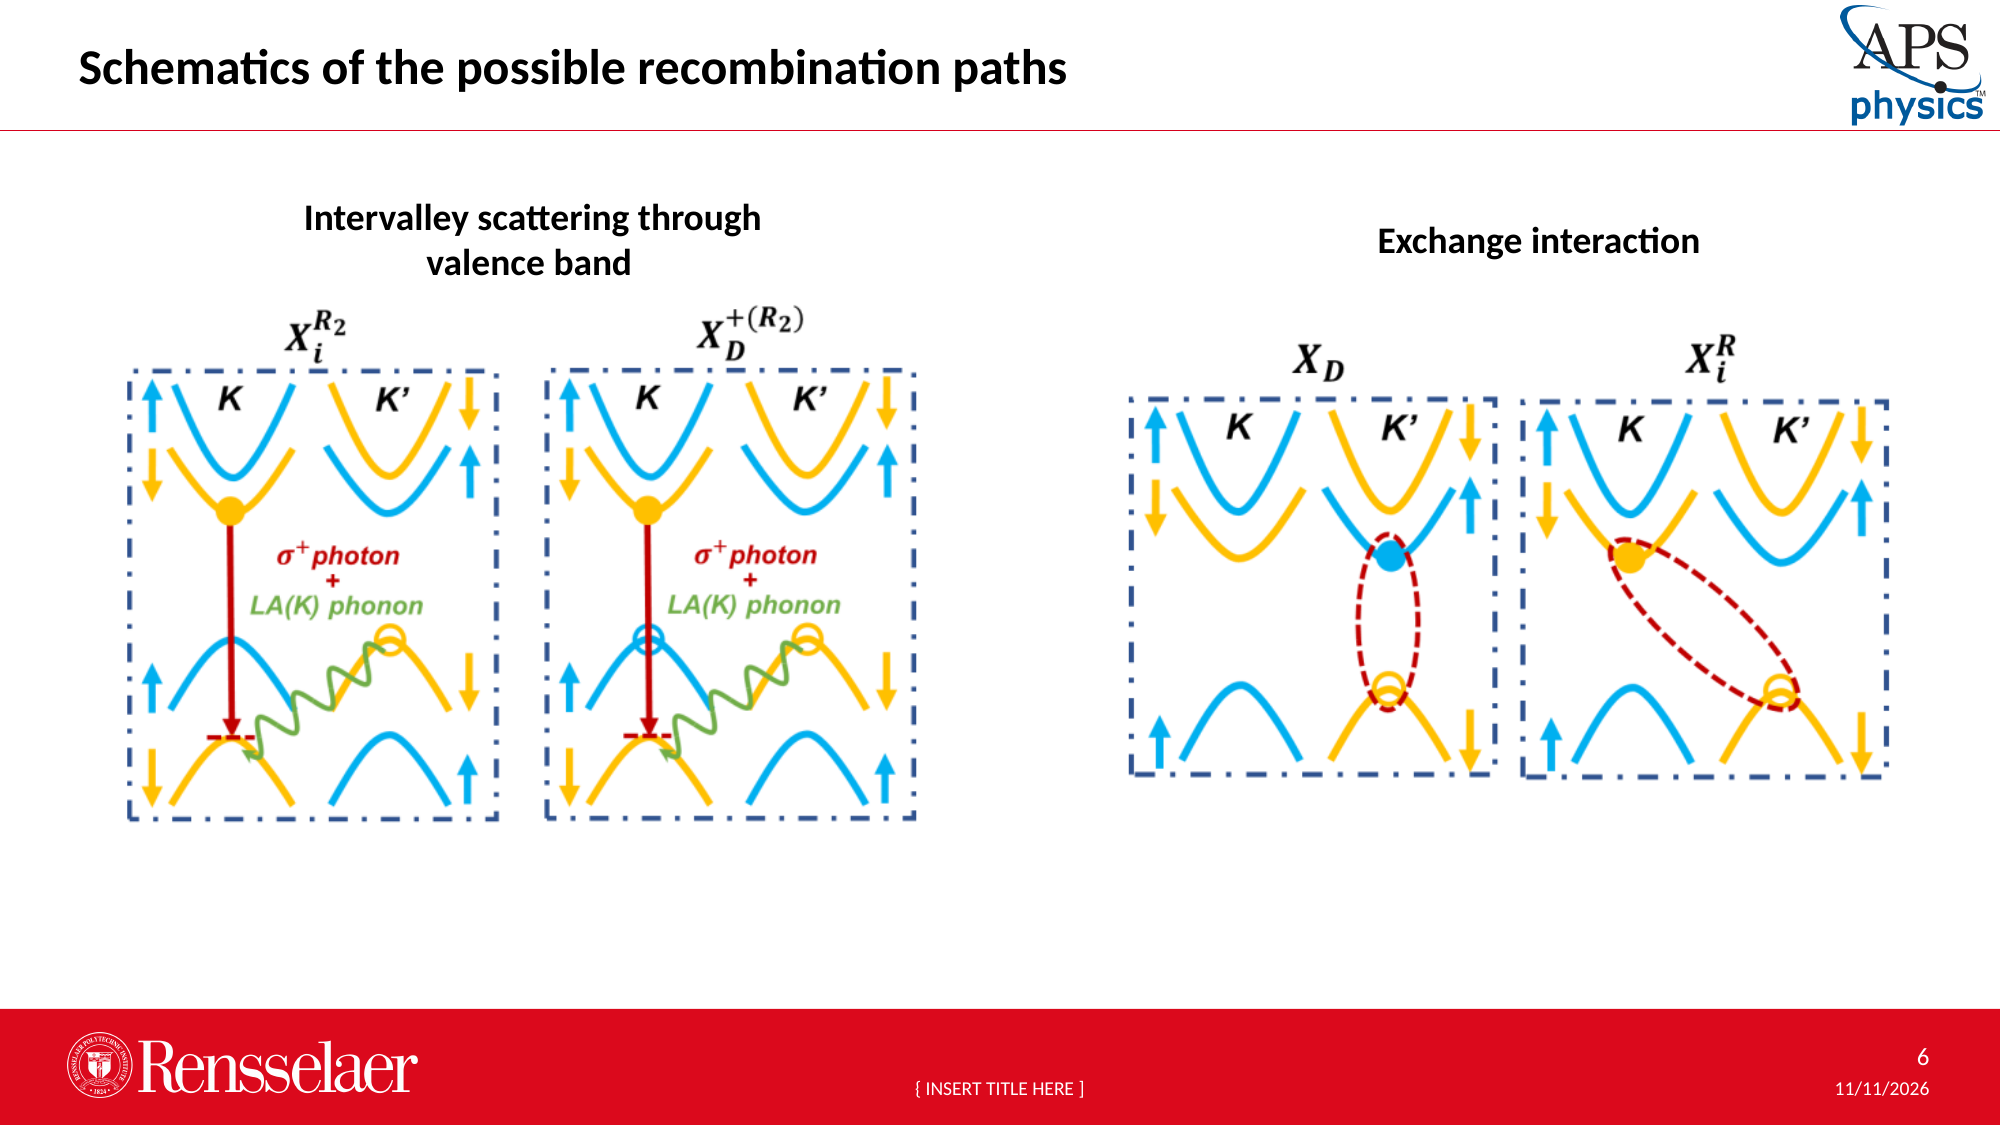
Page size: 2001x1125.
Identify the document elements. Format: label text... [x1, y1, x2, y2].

text_box Intervalley scattering through valence band [260, 185, 806, 293]
picture [1835, 2, 1999, 129]
text_box Exchange interaction [1270, 208, 1817, 269]
text_box Schematics of the possible recombination paths [63, 27, 1441, 103]
picture [1111, 332, 1902, 792]
picture [67, 1032, 418, 1098]
picture [111, 293, 930, 831]
